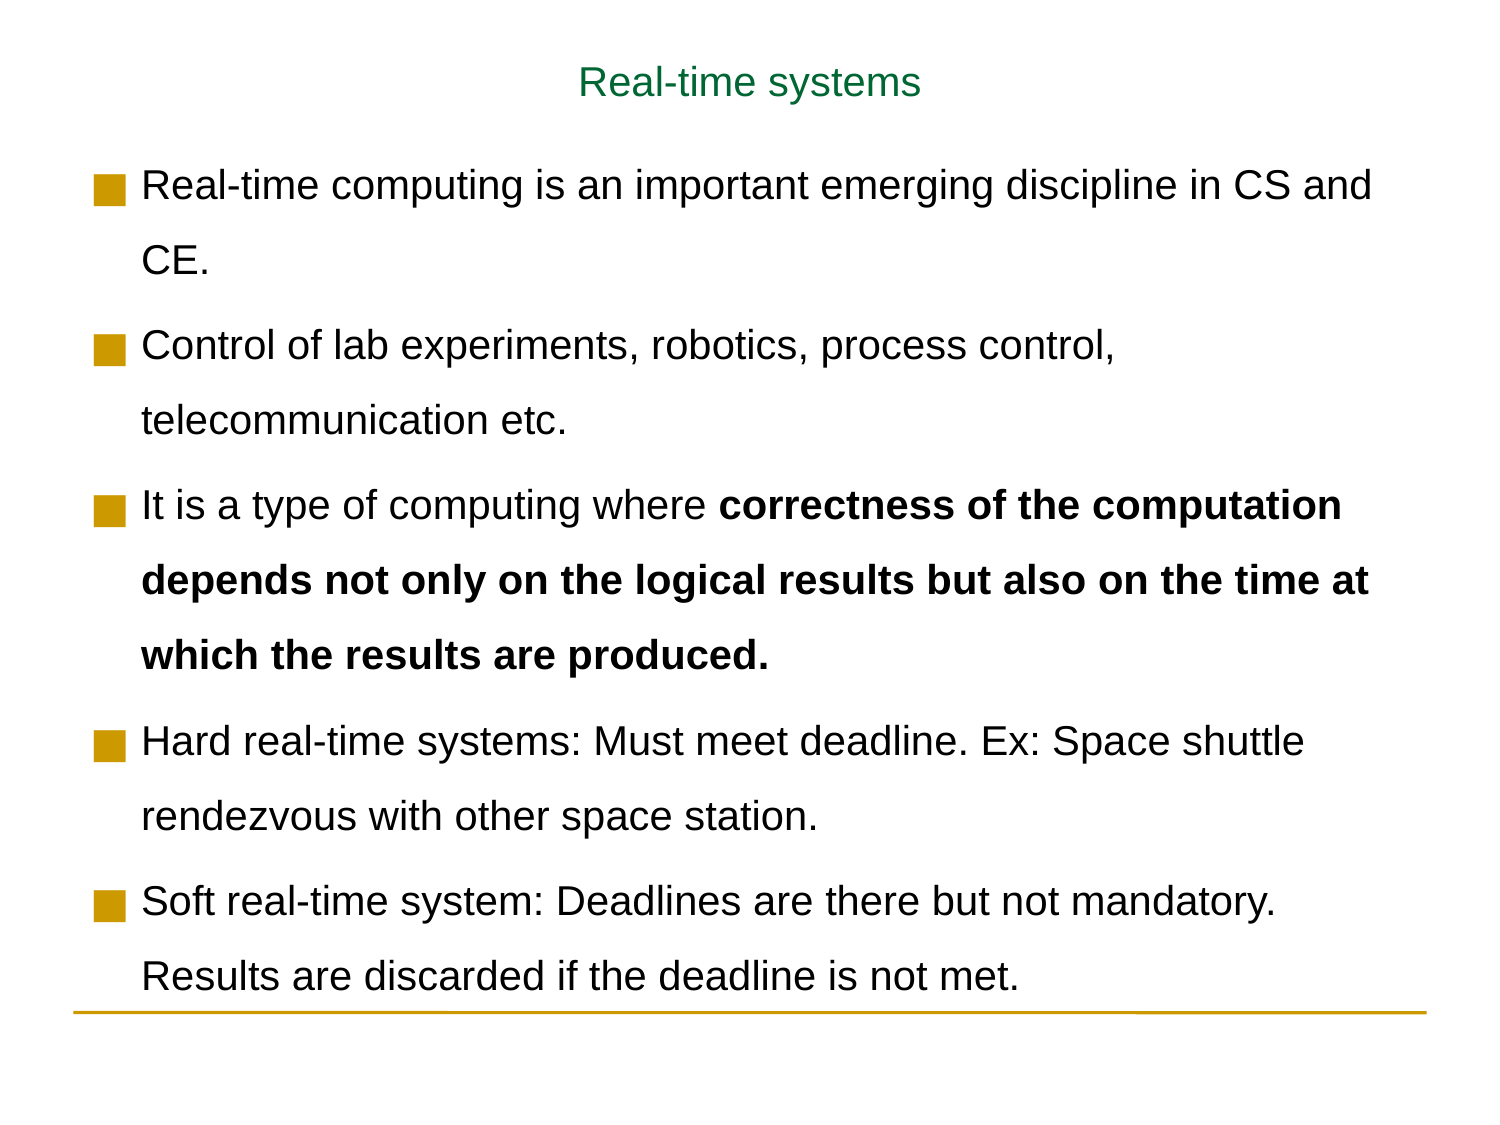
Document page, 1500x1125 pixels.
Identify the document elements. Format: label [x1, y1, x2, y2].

text_box [74, 45, 1425, 113]
text_box [74, 124, 1413, 1025]
